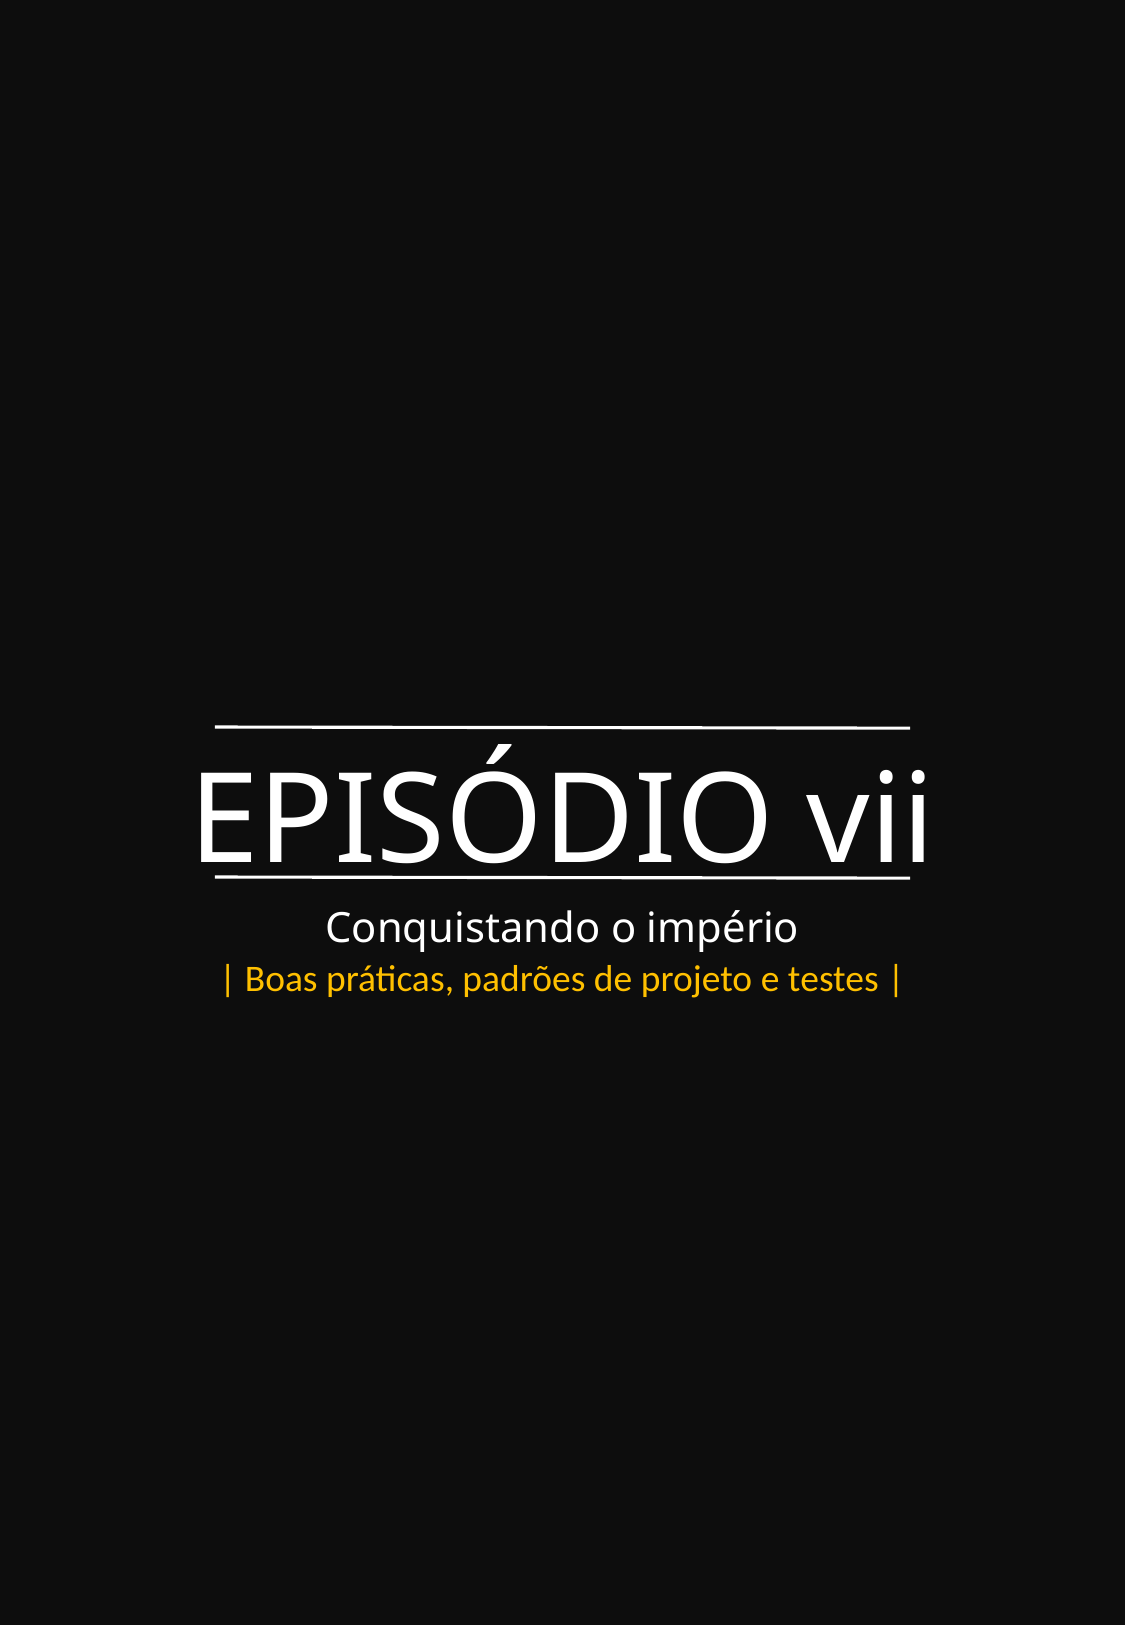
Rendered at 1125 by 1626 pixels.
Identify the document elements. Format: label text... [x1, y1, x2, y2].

text_box Conquistando o império [194, 893, 931, 946]
text_box [0, 0, 1125, 1625]
text_box EPISÓDIO vii [143, 730, 982, 895]
text_box | Boas práticas, padrões de projeto e testes | [194, 946, 931, 1007]
